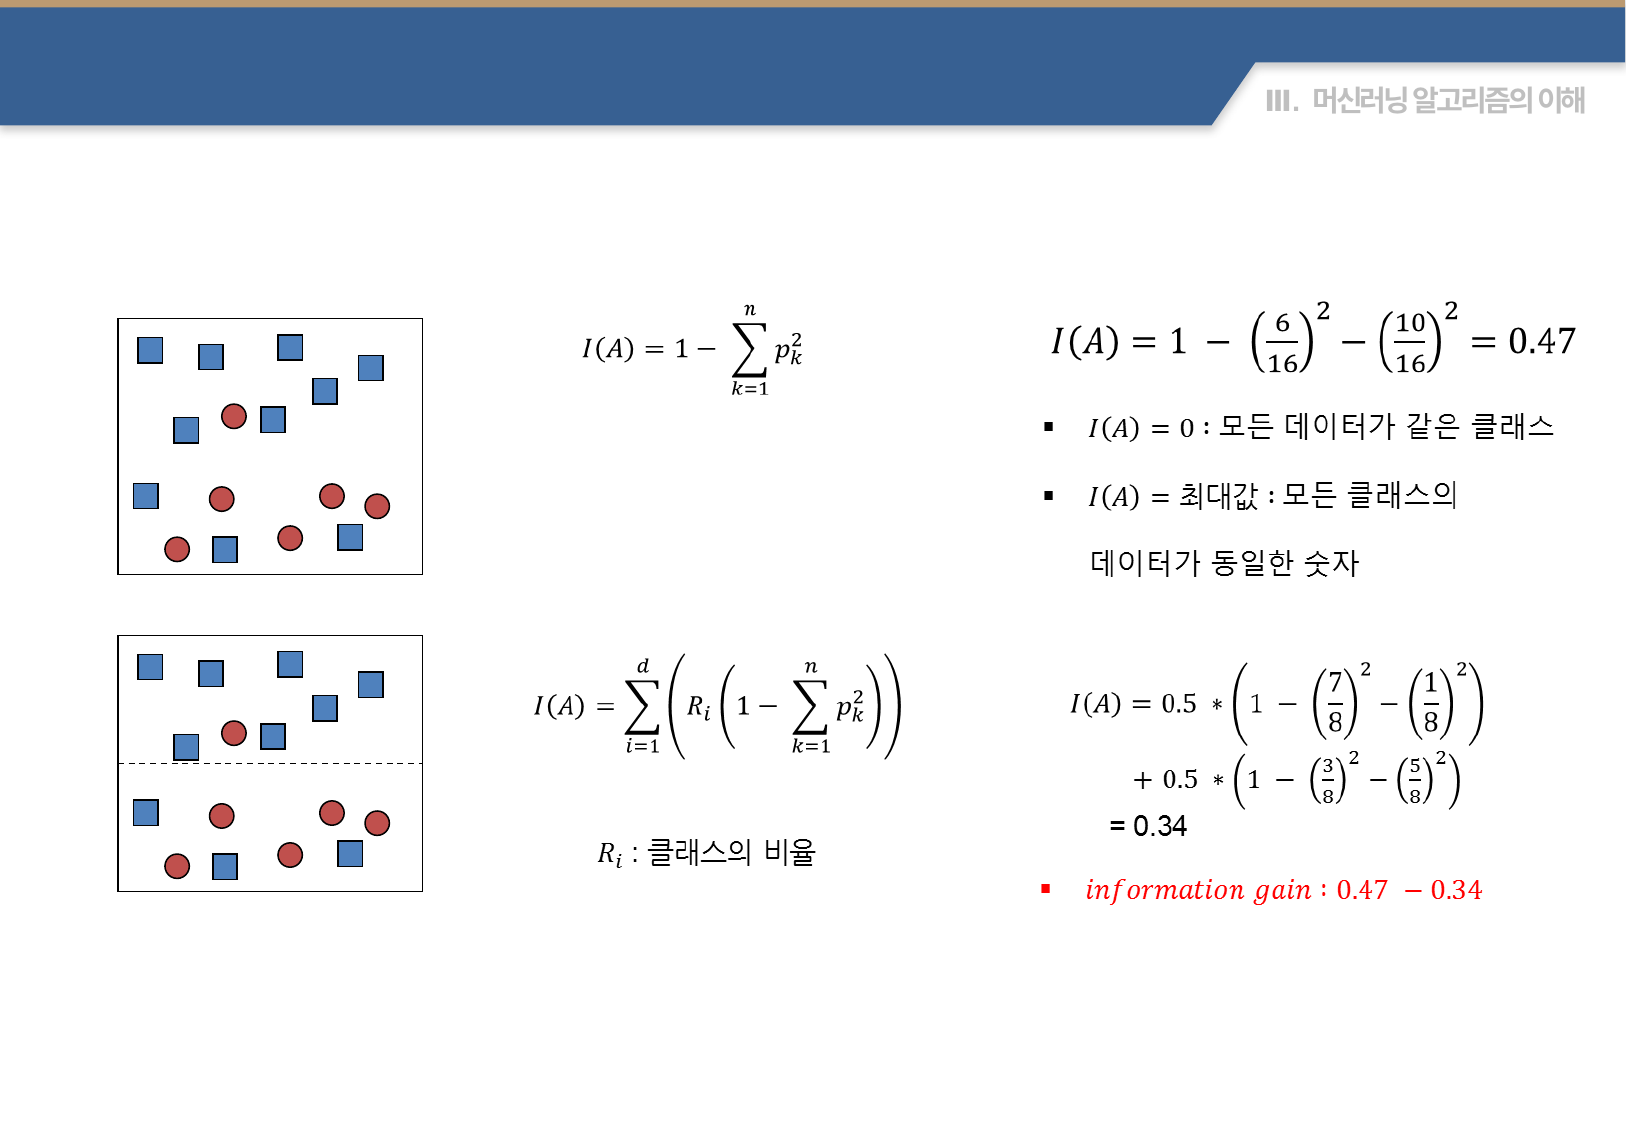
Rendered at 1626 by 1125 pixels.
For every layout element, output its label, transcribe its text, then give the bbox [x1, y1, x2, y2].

text_box [577, 300, 809, 395]
text_box [527, 648, 908, 760]
text_box GINI Index [50, 36, 1297, 100]
text_box [1050, 297, 1591, 373]
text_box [117, 318, 423, 575]
text_box [1045, 656, 1510, 839]
text_box [1027, 377, 1582, 599]
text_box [117, 635, 423, 763]
text_box [1024, 839, 1579, 914]
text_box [117, 769, 423, 892]
text_box [582, 826, 841, 876]
